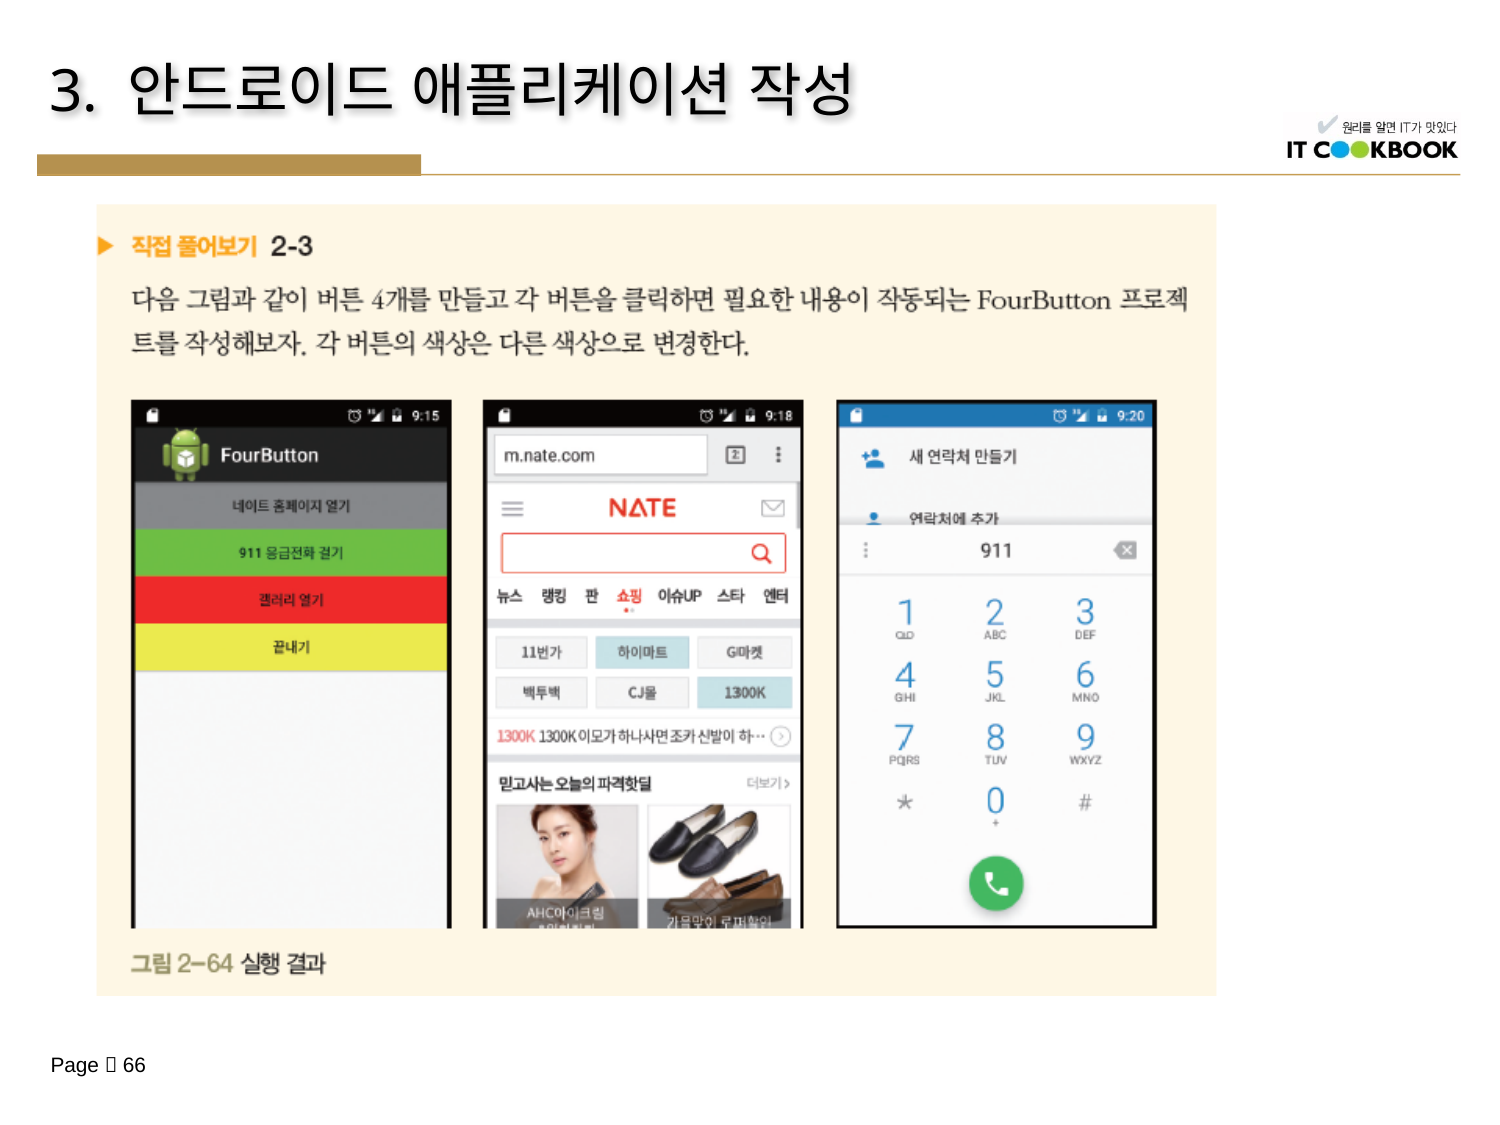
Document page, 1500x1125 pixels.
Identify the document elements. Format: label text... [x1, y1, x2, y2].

title 3. 안드로이드 애플리케이션 작성 [48, 53, 1448, 161]
picture [86, 203, 1226, 997]
picture [1448, 112, 1461, 160]
